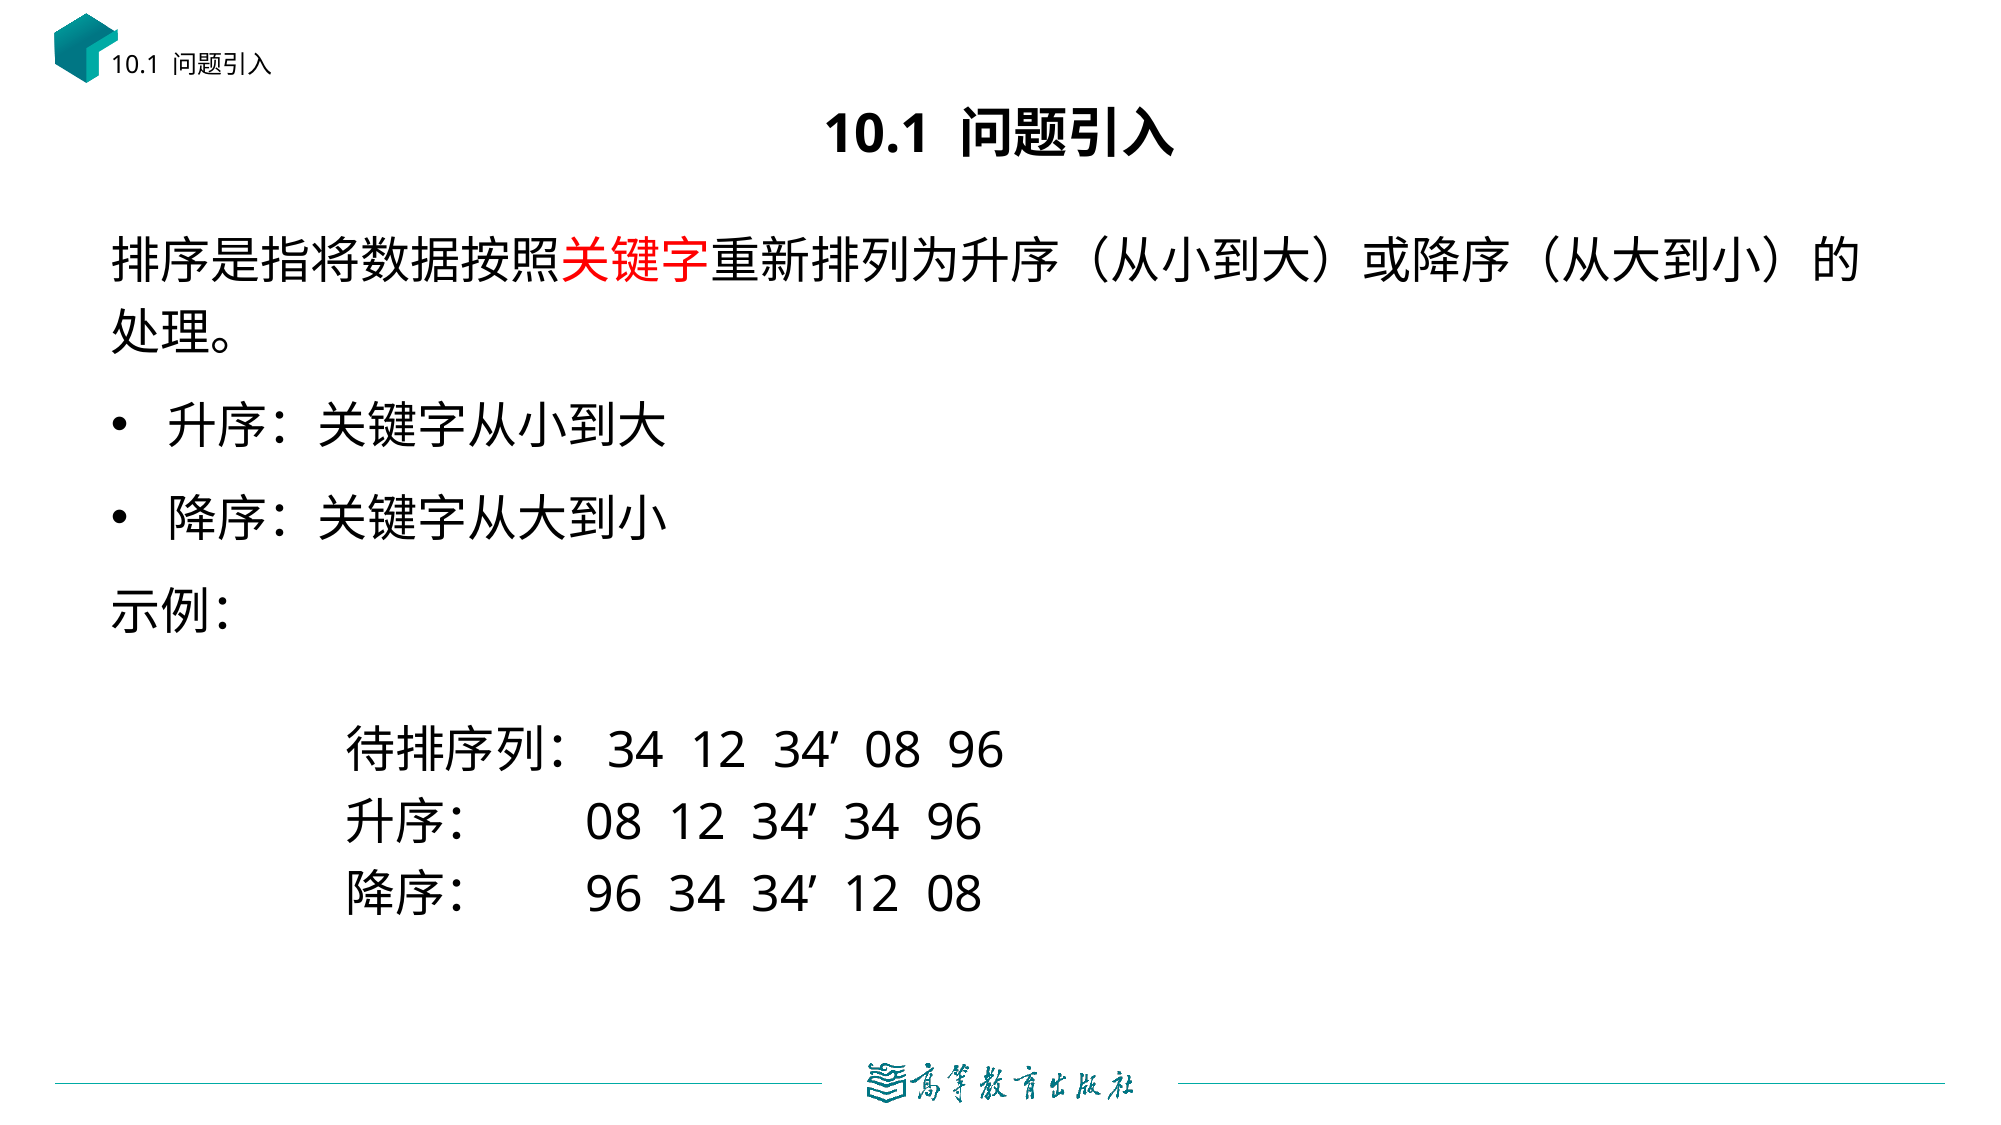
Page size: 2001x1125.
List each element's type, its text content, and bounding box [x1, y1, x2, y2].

text_box 待排序列：34 12 34’ 08 96 升序： 08 12 34’ 34 96 降序： 96 34 34’ 12 08 [330, 698, 1020, 929]
list 排序是指将数据按照关键字重新排列为升序（从小到大）或降序（从大到小）的处理。 升序：关键字从小到大 降序：关键字从大到小 示例： [95, 209, 1910, 1039]
picture [867, 1063, 1133, 1103]
subtitle 10.1 问题引入 [95, 44, 894, 99]
title 10.1 问题引入 [137, 92, 1863, 178]
